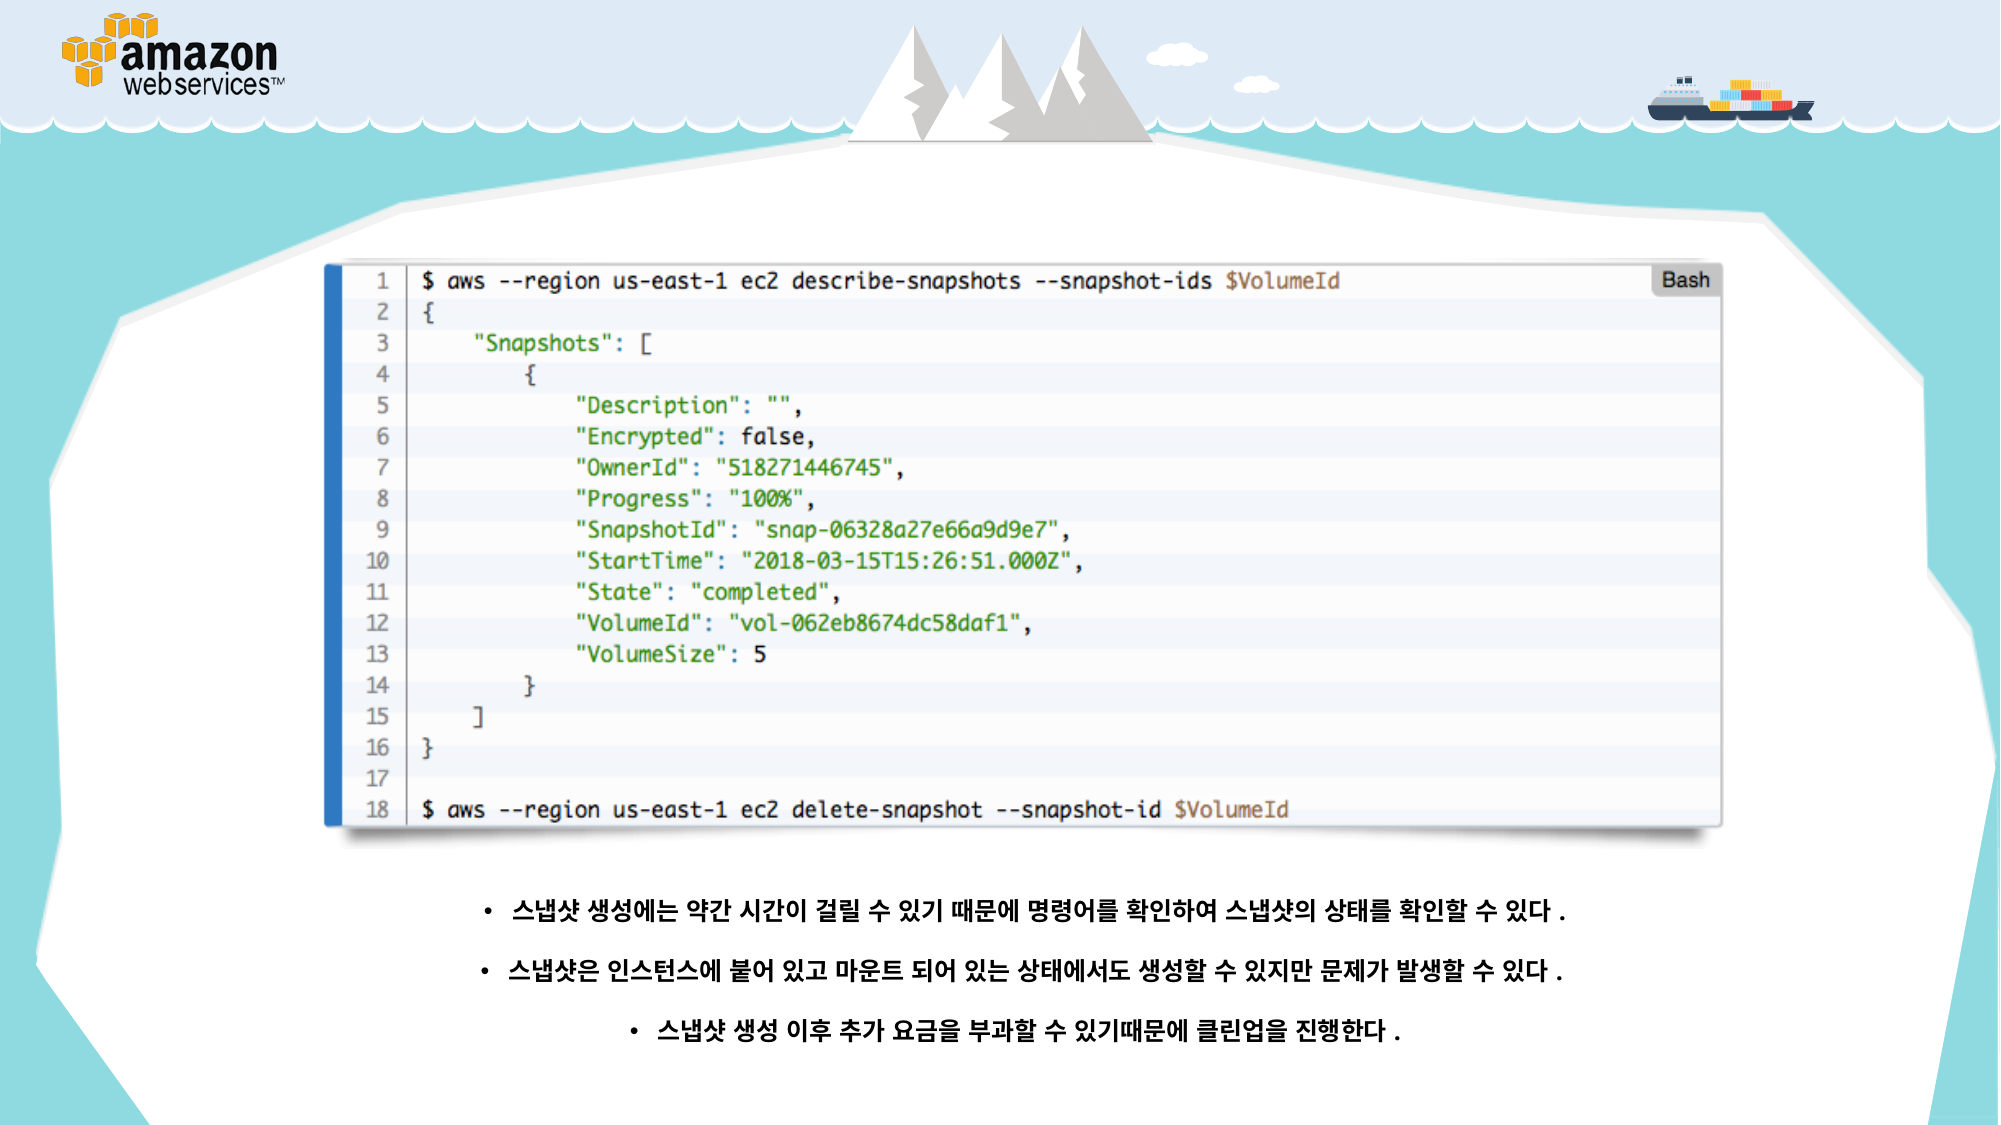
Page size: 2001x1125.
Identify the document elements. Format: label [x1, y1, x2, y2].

text_box [0, 119, 2000, 1125]
picture [313, 258, 1737, 849]
text_box [1233, 75, 1280, 94]
picture [43, 0, 301, 130]
text_box [1647, 76, 1815, 119]
text_box [1153, 42, 1209, 67]
text_box [847, 24, 1153, 143]
